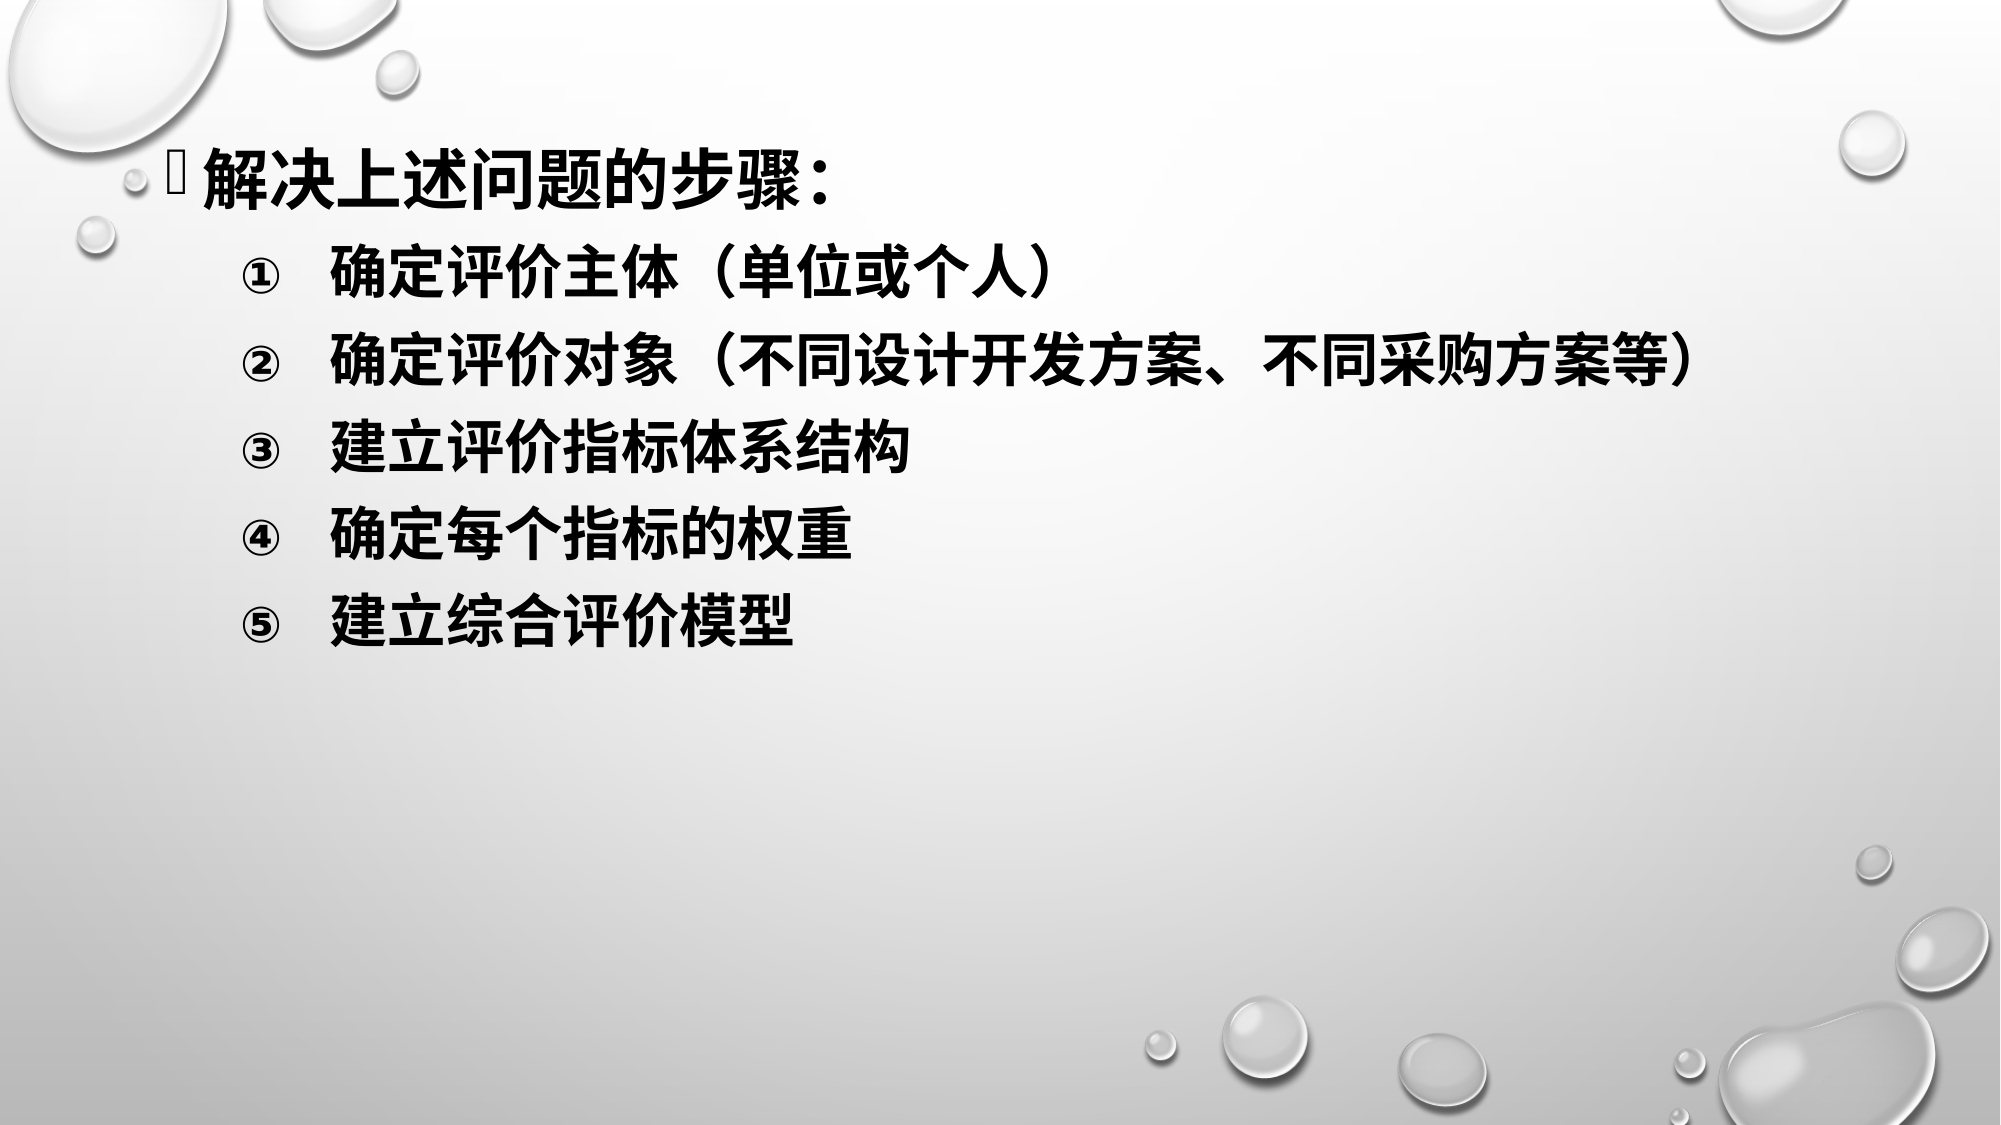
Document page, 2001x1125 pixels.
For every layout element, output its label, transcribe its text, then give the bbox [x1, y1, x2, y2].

text_box 解决上述问题的步骤： 确定评价主体（单位或个人） 确定评价对象（不同设计开发方案、不同采购方案等） 建立评价指标体系结构 确定每个指标的权重 建立综合评价模型 [149, 122, 1850, 685]
picture [0, 0, 2000, 1125]
